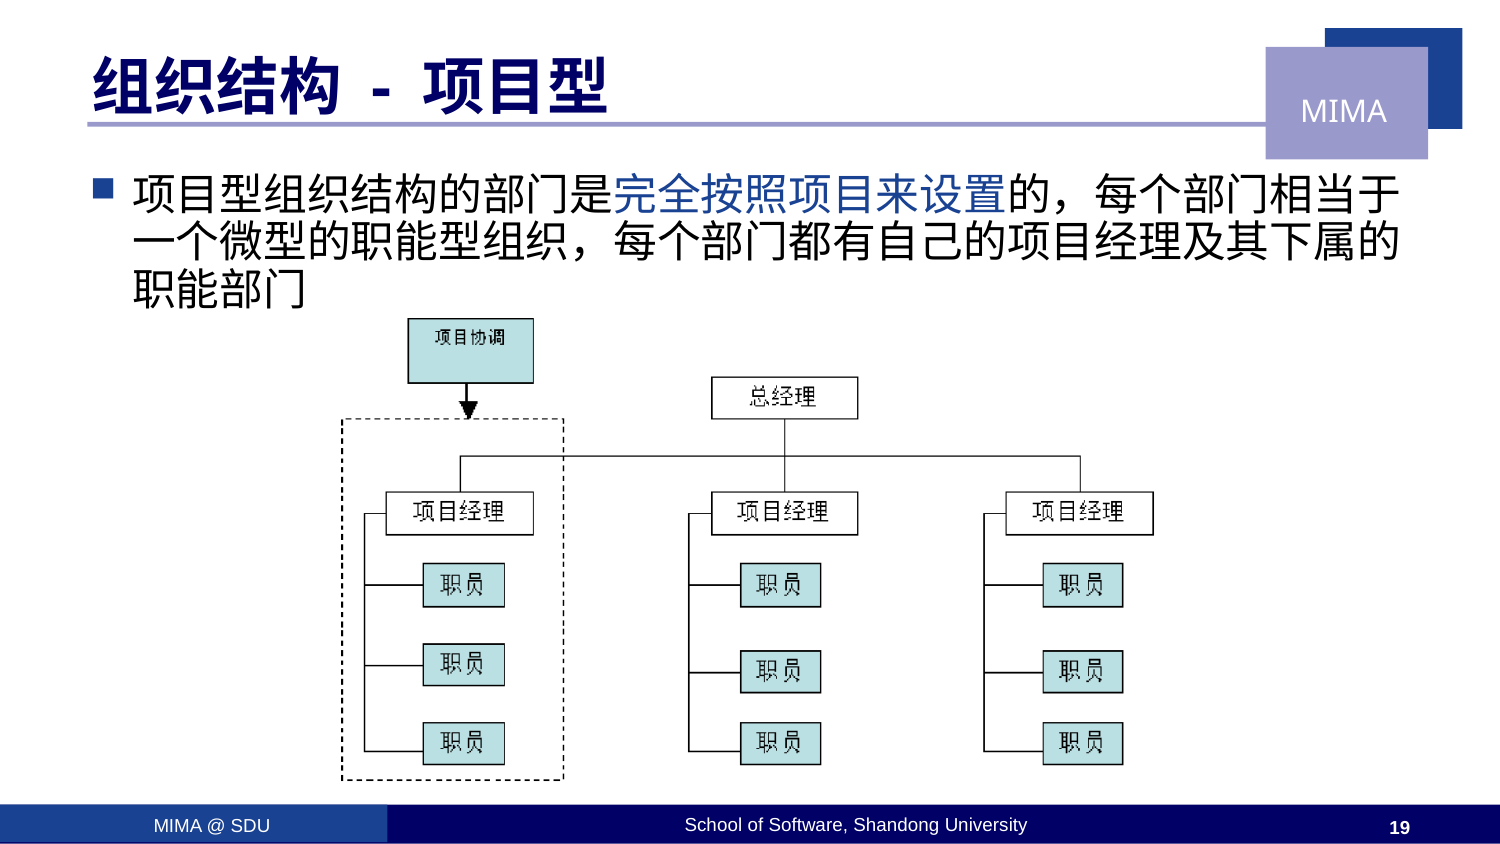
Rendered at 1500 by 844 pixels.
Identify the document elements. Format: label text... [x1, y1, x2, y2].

title 组织结构 - 项目型 [76, 44, 1291, 125]
list 项目型组织结构的部门是完全按照项目来设置的，每个部门相当于一个微型的职能型组织，每个部门都有自己的项目经理及其下属的职能部门 [74, 164, 1426, 754]
picture [324, 315, 1163, 790]
